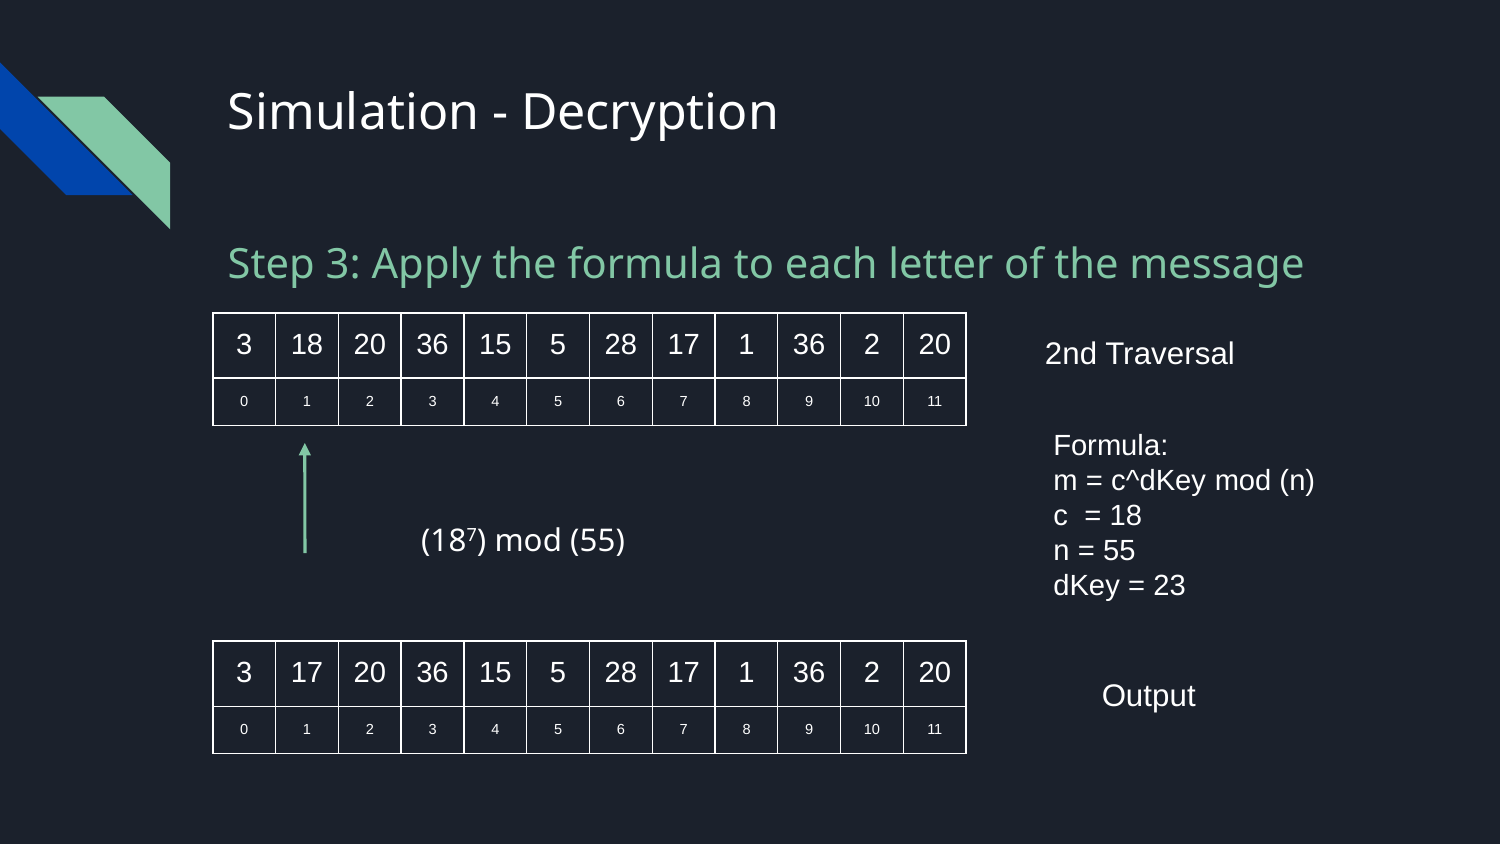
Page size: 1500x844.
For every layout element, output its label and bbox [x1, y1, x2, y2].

table_cell [716, 379, 777, 425]
table_header [653, 642, 714, 706]
table_header [402, 642, 463, 706]
table_cell [778, 707, 840, 753]
title [212, 64, 1368, 215]
list [1015, 654, 1283, 714]
table_cell [527, 379, 589, 425]
table_cell [904, 379, 965, 425]
table_header [778, 642, 840, 706]
list [1006, 312, 1274, 373]
table_cell [214, 379, 275, 425]
table_cell [214, 707, 275, 753]
table_header [904, 314, 965, 377]
table_cell [527, 707, 589, 753]
table_header [778, 314, 840, 377]
title [300, 446, 304, 554]
table_header [402, 314, 463, 377]
table_header [904, 642, 965, 706]
table_header [590, 642, 652, 706]
text_box [1038, 411, 1470, 652]
table_header [716, 314, 777, 377]
table_header [527, 642, 589, 706]
table_header [465, 642, 526, 706]
table_header [653, 314, 714, 377]
table_cell [716, 707, 777, 753]
table_header [214, 314, 275, 377]
table_cell [402, 707, 463, 753]
table_header [276, 642, 338, 706]
table_cell [339, 379, 400, 425]
table_cell [276, 707, 338, 753]
table_header [214, 642, 275, 706]
table_cell [590, 379, 652, 425]
table_header [276, 314, 338, 377]
table_cell [339, 707, 400, 753]
table_cell [465, 379, 526, 425]
table_cell [904, 707, 965, 753]
table_cell [276, 379, 338, 425]
table_header [841, 642, 903, 706]
list [406, 499, 886, 580]
table_cell [841, 379, 903, 425]
table_cell [402, 379, 463, 425]
table_header [339, 314, 400, 377]
table_header [841, 314, 903, 377]
table_cell [653, 379, 714, 425]
table_cell [465, 707, 526, 753]
table_header [465, 314, 526, 377]
text_box [212, 214, 1322, 302]
table_header [716, 642, 777, 706]
table_cell [841, 707, 903, 753]
table_cell [778, 379, 840, 425]
table_cell [653, 707, 714, 753]
table_header [339, 642, 400, 706]
table_header [590, 314, 652, 377]
table_header [527, 314, 589, 377]
table_cell [590, 707, 652, 753]
